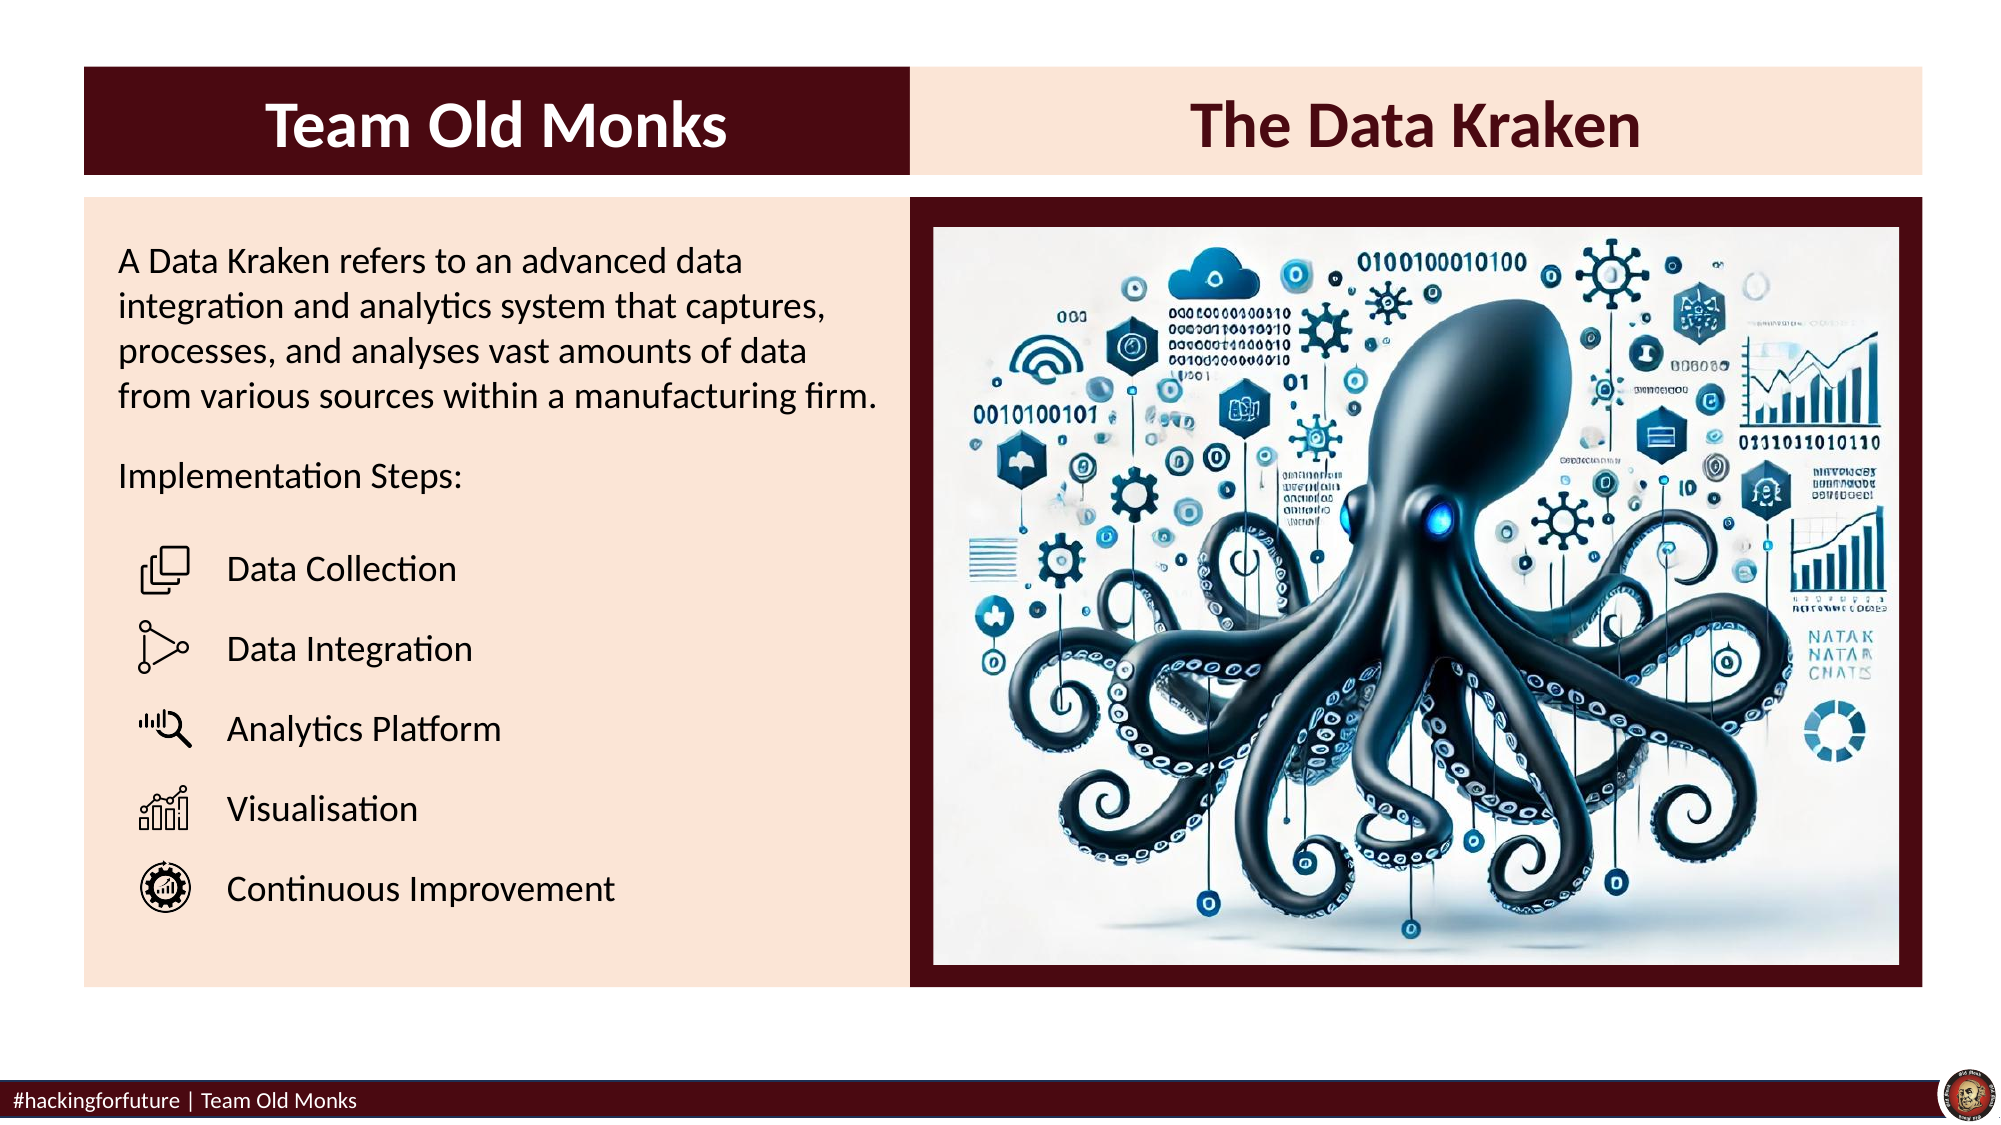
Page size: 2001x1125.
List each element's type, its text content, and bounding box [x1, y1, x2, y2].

text_box The Data Kraken [909, 66, 1923, 176]
text_box Implementation Steps: [103, 443, 895, 504]
picture [139, 702, 192, 755]
text_box #hackingforfuture | Team Old Monks [0, 1080, 1943, 1118]
text_box [83, 196, 911, 988]
picture [138, 620, 189, 674]
text_box [1946, 1057, 2000, 1125]
text_box [1936, 1073, 1943, 1115]
picture [139, 783, 188, 832]
picture [140, 859, 191, 913]
picture [1943, 1069, 1996, 1122]
text_box A Data Kraken refers to an advanced data integration and analytics system that captures, processes, and analyses vast amounts of data from various sources within a manufacturing firm. [103, 229, 895, 424]
picture [933, 227, 1900, 965]
text_box Data Collection Data Integration Analytics Platform Visualisation Continuous Improvement [212, 536, 915, 917]
picture [138, 543, 193, 597]
text_box [911, 196, 1923, 988]
text_box Team Old Monks [83, 66, 909, 176]
